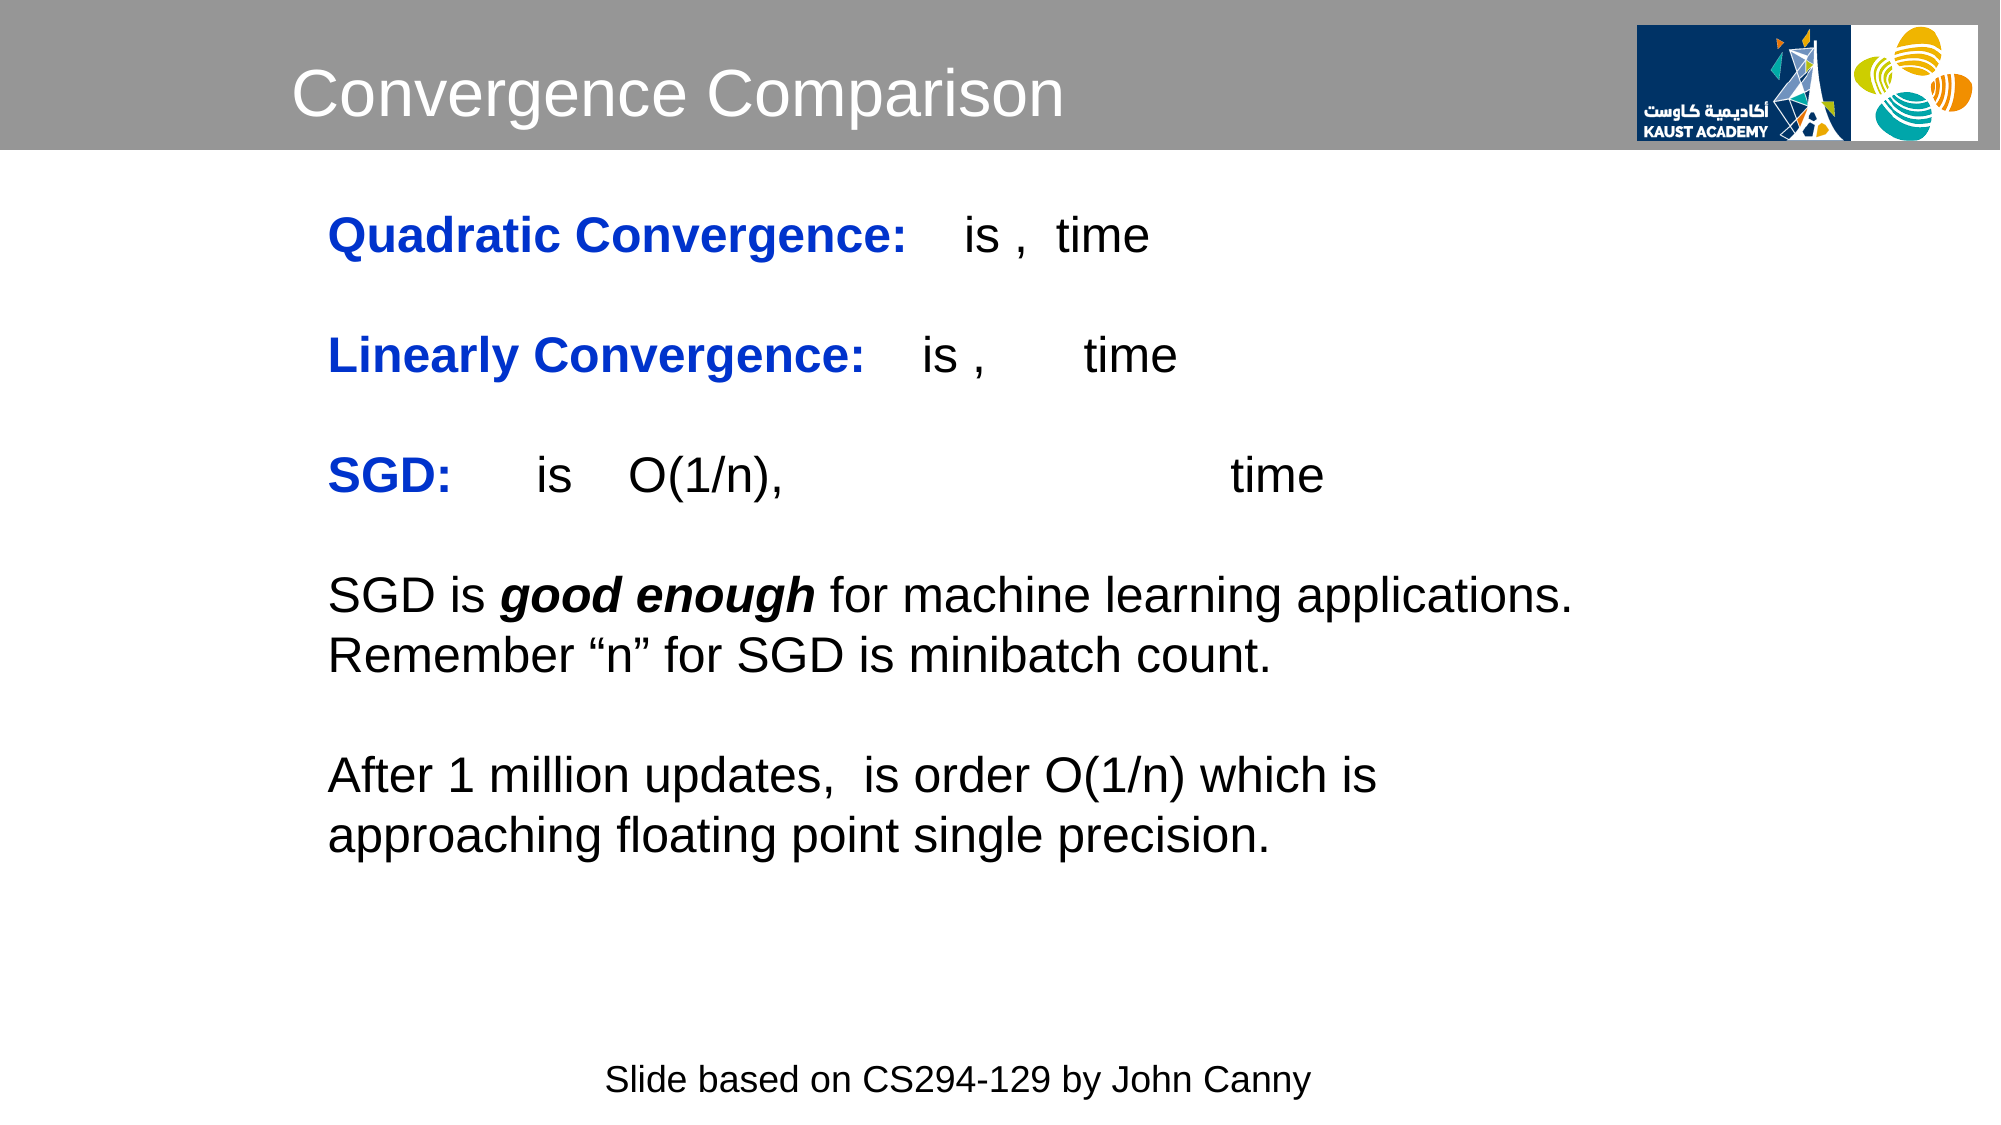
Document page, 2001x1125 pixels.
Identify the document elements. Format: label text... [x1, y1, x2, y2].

text_box Convergence Comparison [276, 34, 1724, 171]
picture [1637, 25, 1978, 141]
text_box Slide based on CS294-129 by John Canny [589, 1047, 1379, 1125]
